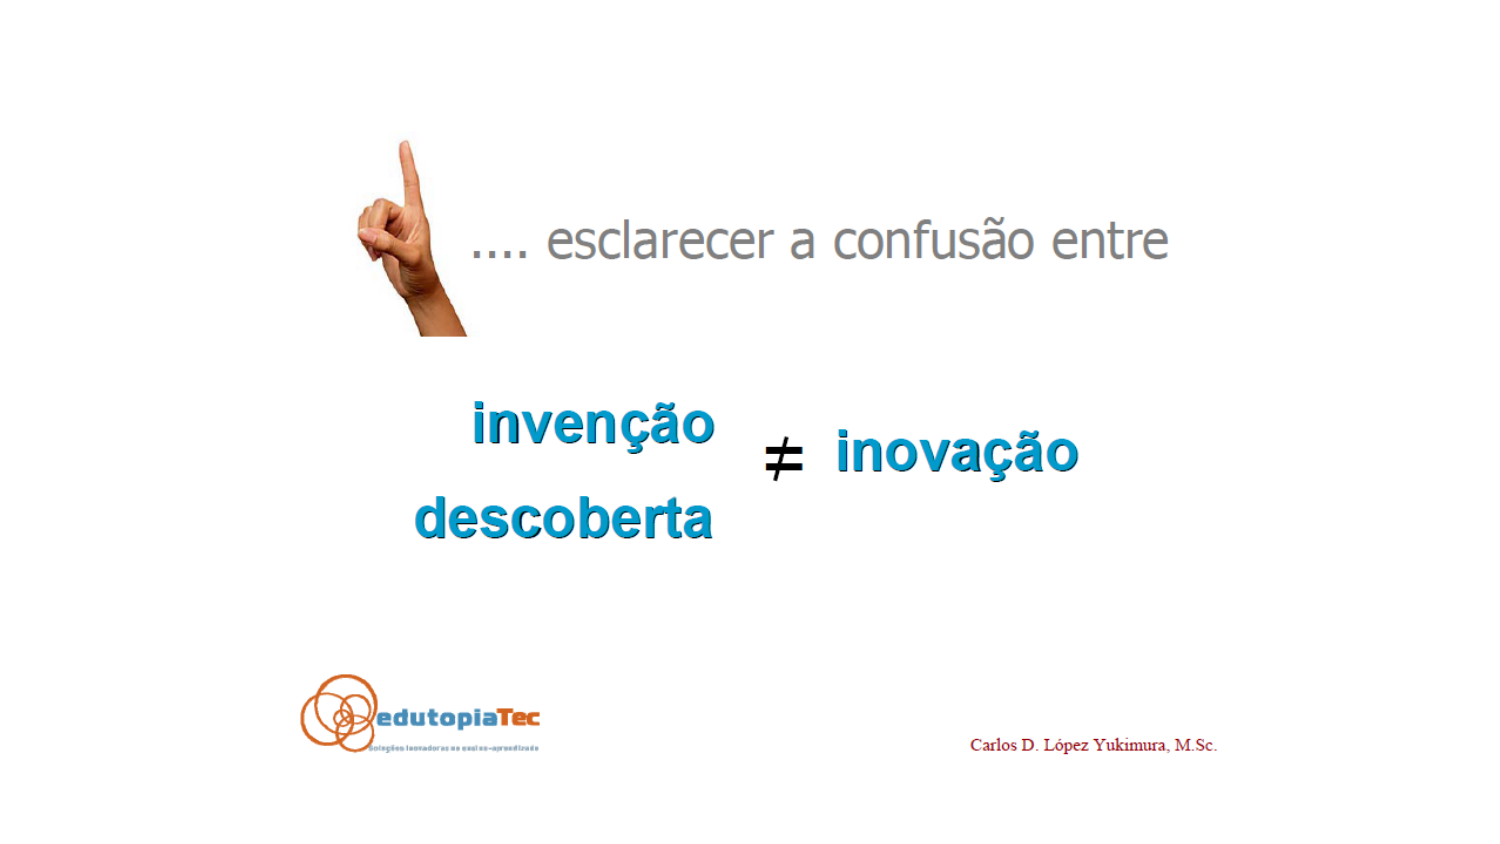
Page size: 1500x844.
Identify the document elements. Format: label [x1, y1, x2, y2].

picture [218, 40, 1291, 774]
